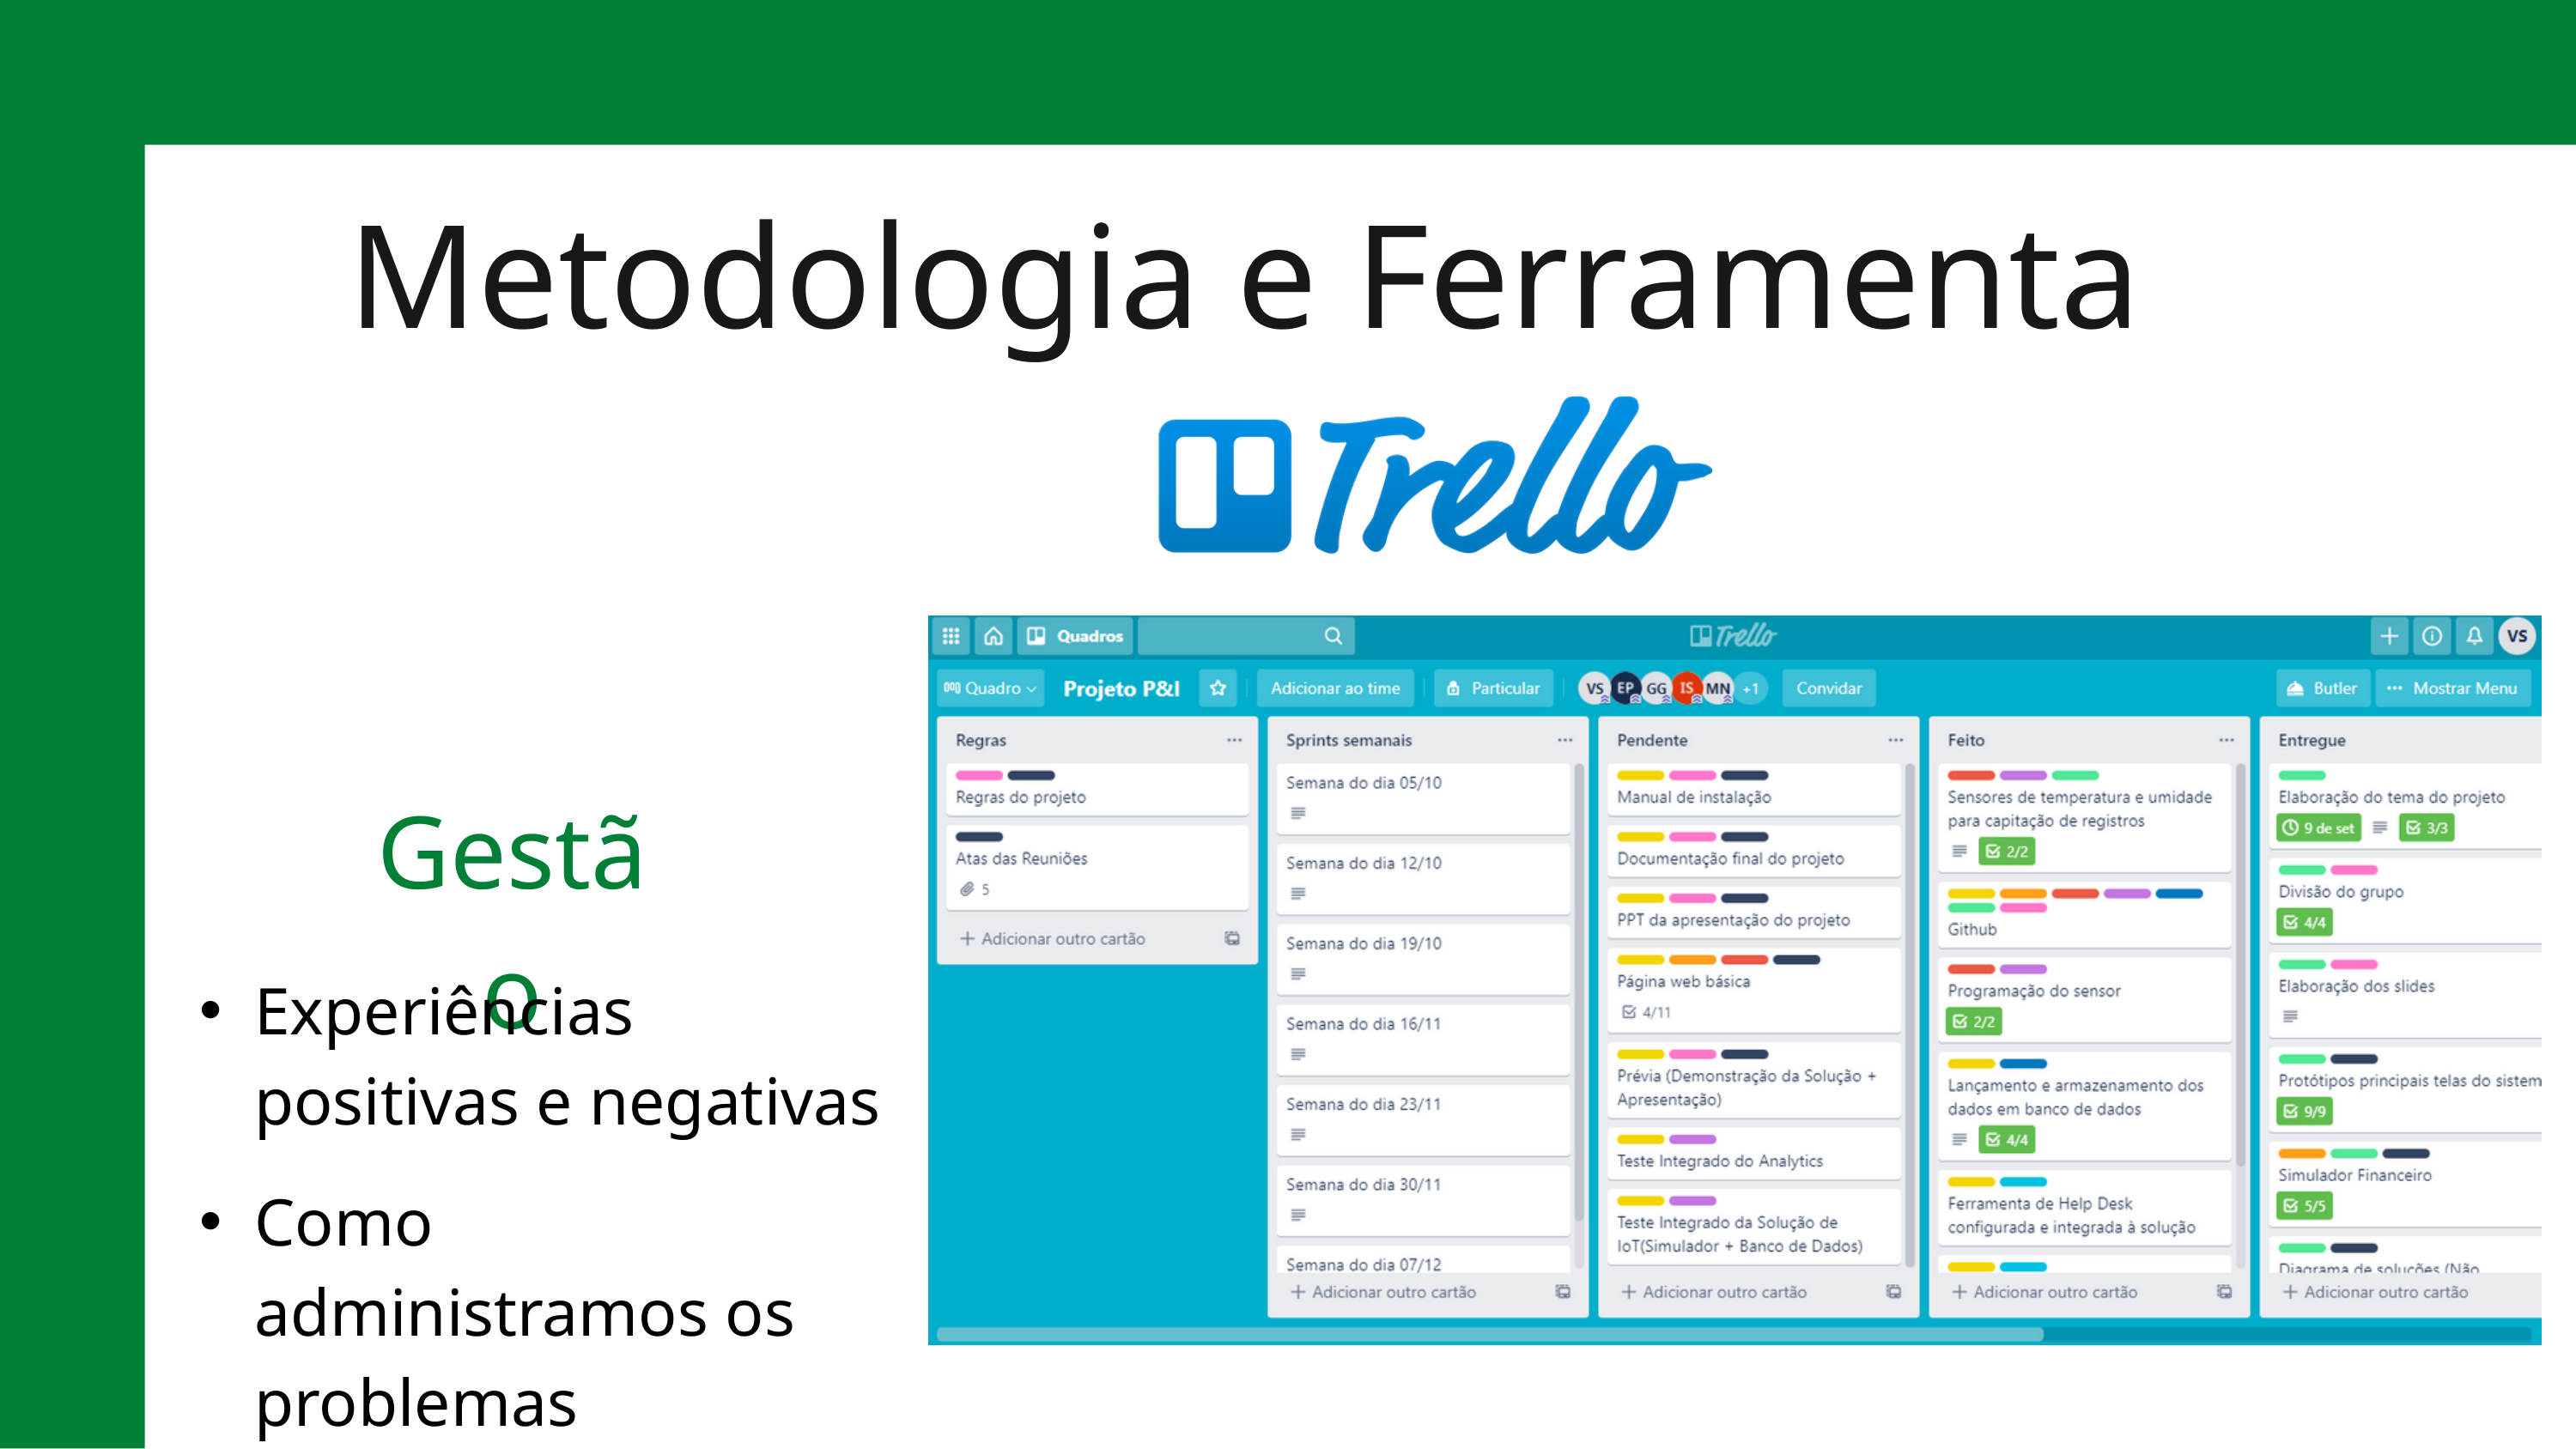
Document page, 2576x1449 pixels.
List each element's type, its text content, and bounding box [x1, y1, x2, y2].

text_box Experiências positivas e negativas [144, 957, 895, 1138]
picture [1126, 462, 1712, 577]
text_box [348, 185, 2336, 462]
text_box Gestão [348, 768, 677, 957]
picture [927, 615, 2542, 1345]
text_box Como administramos os problemas [144, 1167, 895, 1439]
text_box [0, 0, 145, 1449]
text_box [145, 0, 2576, 145]
